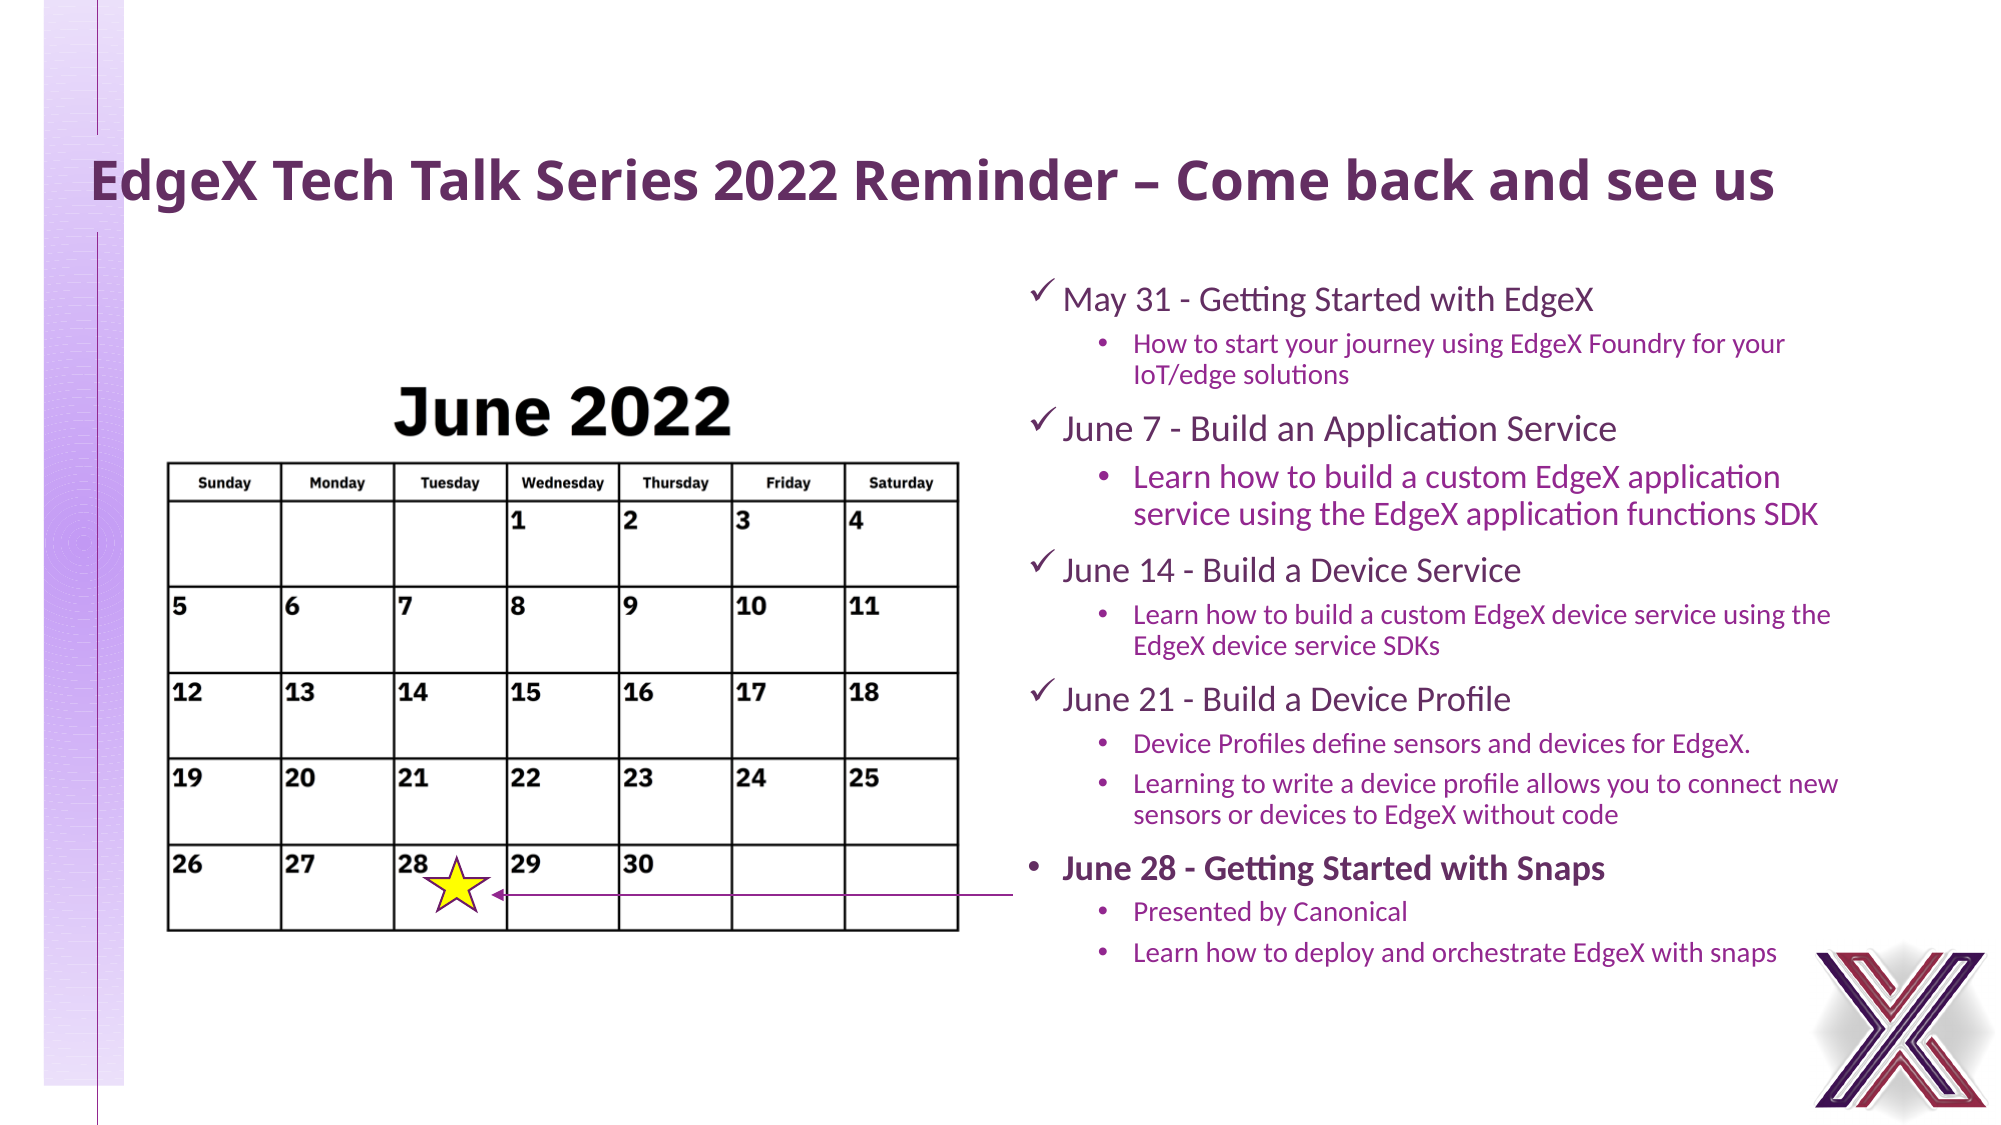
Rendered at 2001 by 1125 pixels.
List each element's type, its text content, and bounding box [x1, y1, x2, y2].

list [137, 327, 988, 941]
title EdgeX Tech Talk Series 2022 Reminder – Come back and see us [74, 138, 1800, 228]
picture [1809, 939, 1996, 1125]
list May 31 - Getting Started with EdgeX How to start your journey using EdgeX Foundry for your IoT/edge solutions June 7 - Build an Application Service Learn how to build a custom EdgeX application service using the EdgeX application functions SDK June 14 - Build a Device Service Learn how to build a custom EdgeX device service using the EdgeX device service SDKs June 21 - Build a Device Profile Device Profiles define sensors and devices for EdgeX. Learning to write a device profile allows you to connect new sensors or devices to EdgeX without code June 28 - Getting Started with Snaps Presented by Canonical Learn how to deploy and orchestrate EdgeX with snaps [1012, 272, 1863, 987]
